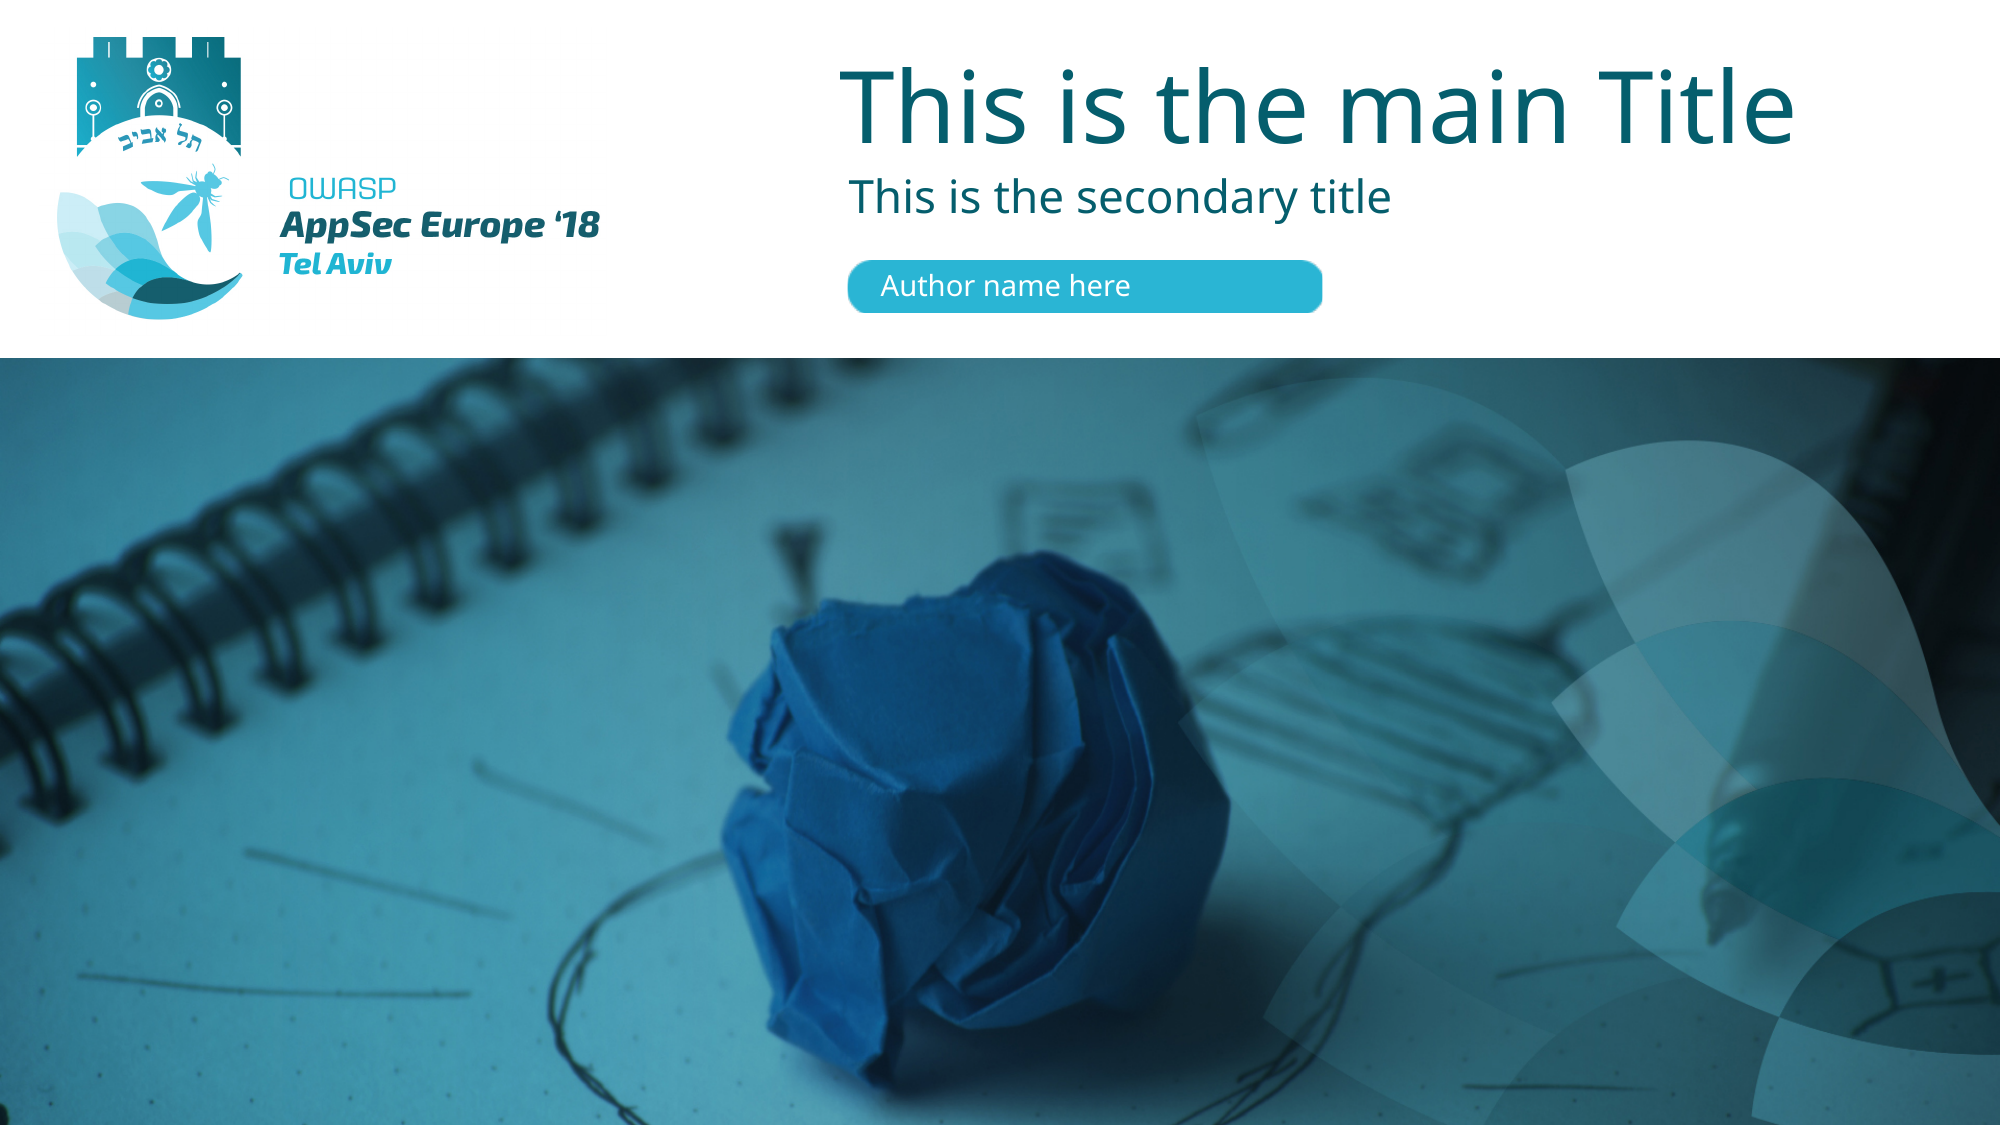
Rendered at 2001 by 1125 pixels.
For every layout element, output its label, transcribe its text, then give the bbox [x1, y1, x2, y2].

text_box This is the secondary title [833, 160, 1896, 231]
picture [39, 27, 607, 336]
picture [0, 358, 2000, 1125]
picture [847, 260, 1323, 313]
text_box This is the main Title [824, 35, 1887, 171]
